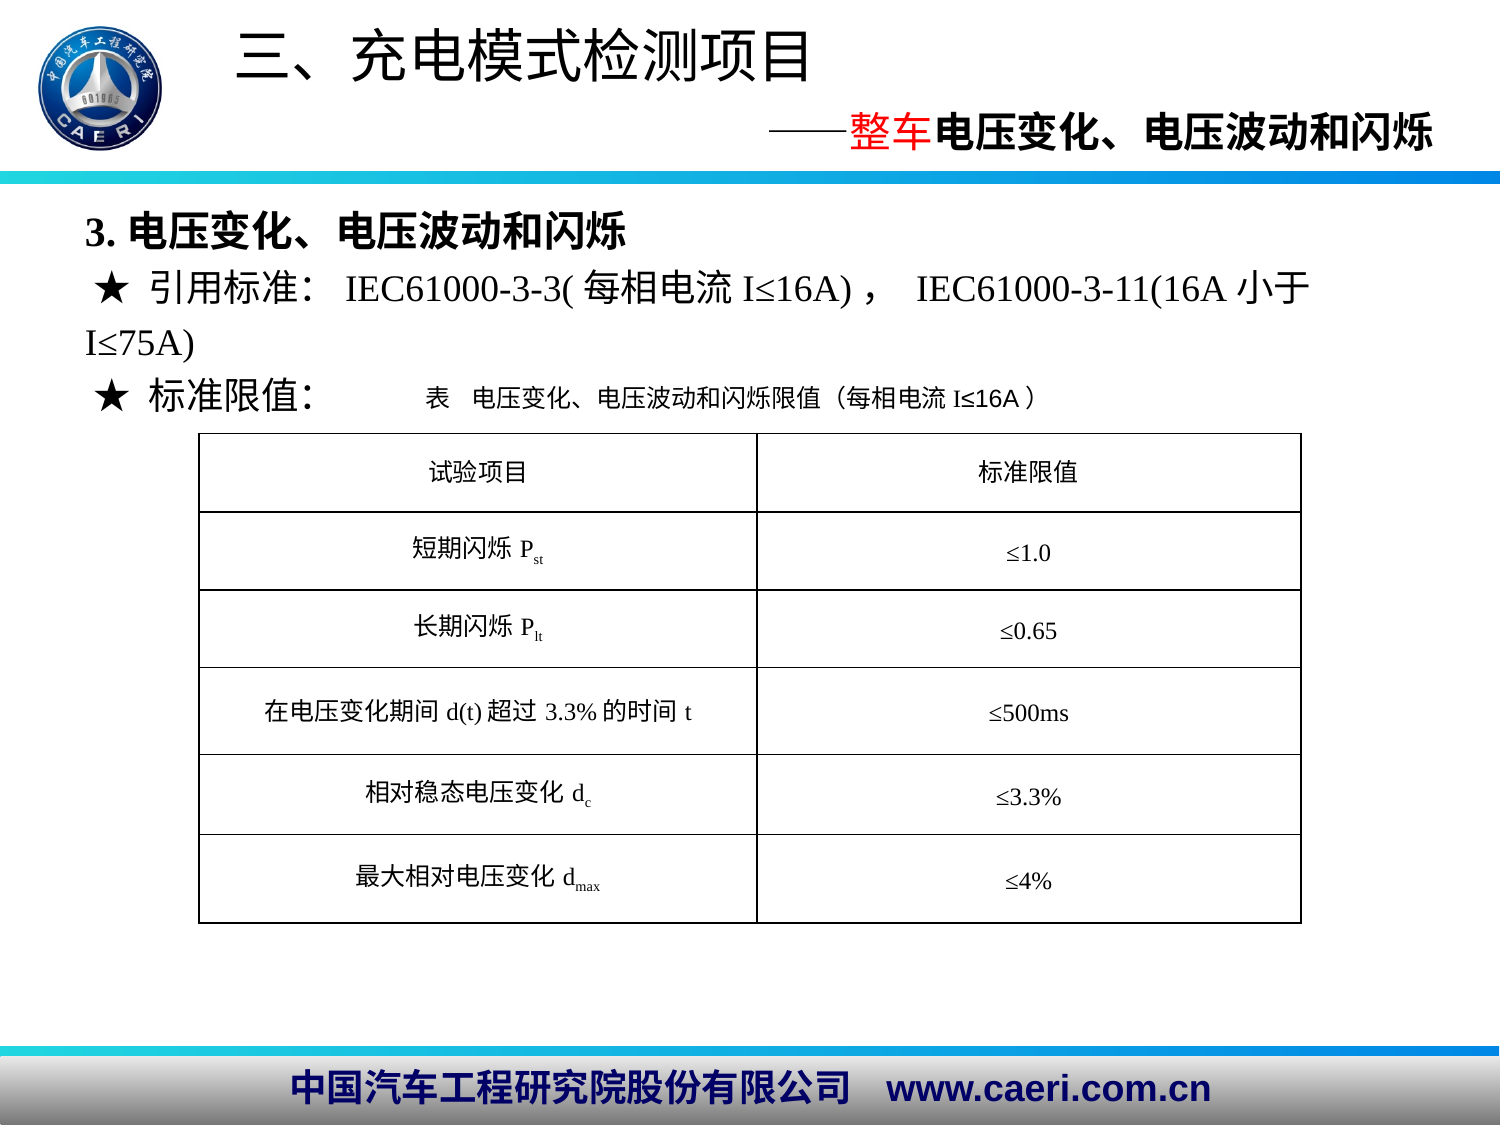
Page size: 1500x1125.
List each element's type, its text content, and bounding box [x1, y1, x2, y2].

table_cell 在电压变化期间d(t)超过3.3%的时间t [200, 668, 756, 754]
text_box 表 电压变化、电压波动和闪烁限值（每相电流I≤16A） [410, 375, 1090, 420]
table_cell 长期闪烁Plt [200, 591, 756, 667]
table_cell 相对稳态电压变化dc [200, 755, 756, 834]
table_cell ≤4% [758, 835, 1300, 922]
table_cell ≤3.3% [758, 755, 1300, 834]
table_cell ≤500ms [758, 668, 1300, 754]
text_box 3.电压变化、电压波动和闪烁 ★ 引用标准：IEC61000-3-3(每相电流I≤16A)， IEC61000-3-11(16A小于I≤75A) ★ 标准限值： [70, 187, 1407, 425]
title 三、充电模式检测项目 ——整车电压变化、电压波动和闪烁 [218, 11, 1465, 164]
table_cell ≤0.65 [758, 591, 1300, 667]
table_header 试验项目 [200, 434, 756, 511]
table_cell 最大相对电压变化dmax [200, 835, 756, 922]
table_cell 短期闪烁Pst [200, 513, 756, 589]
table_cell ≤1.0 [758, 513, 1300, 589]
table_header 标准限值 [758, 434, 1300, 511]
picture [35, 23, 164, 153]
